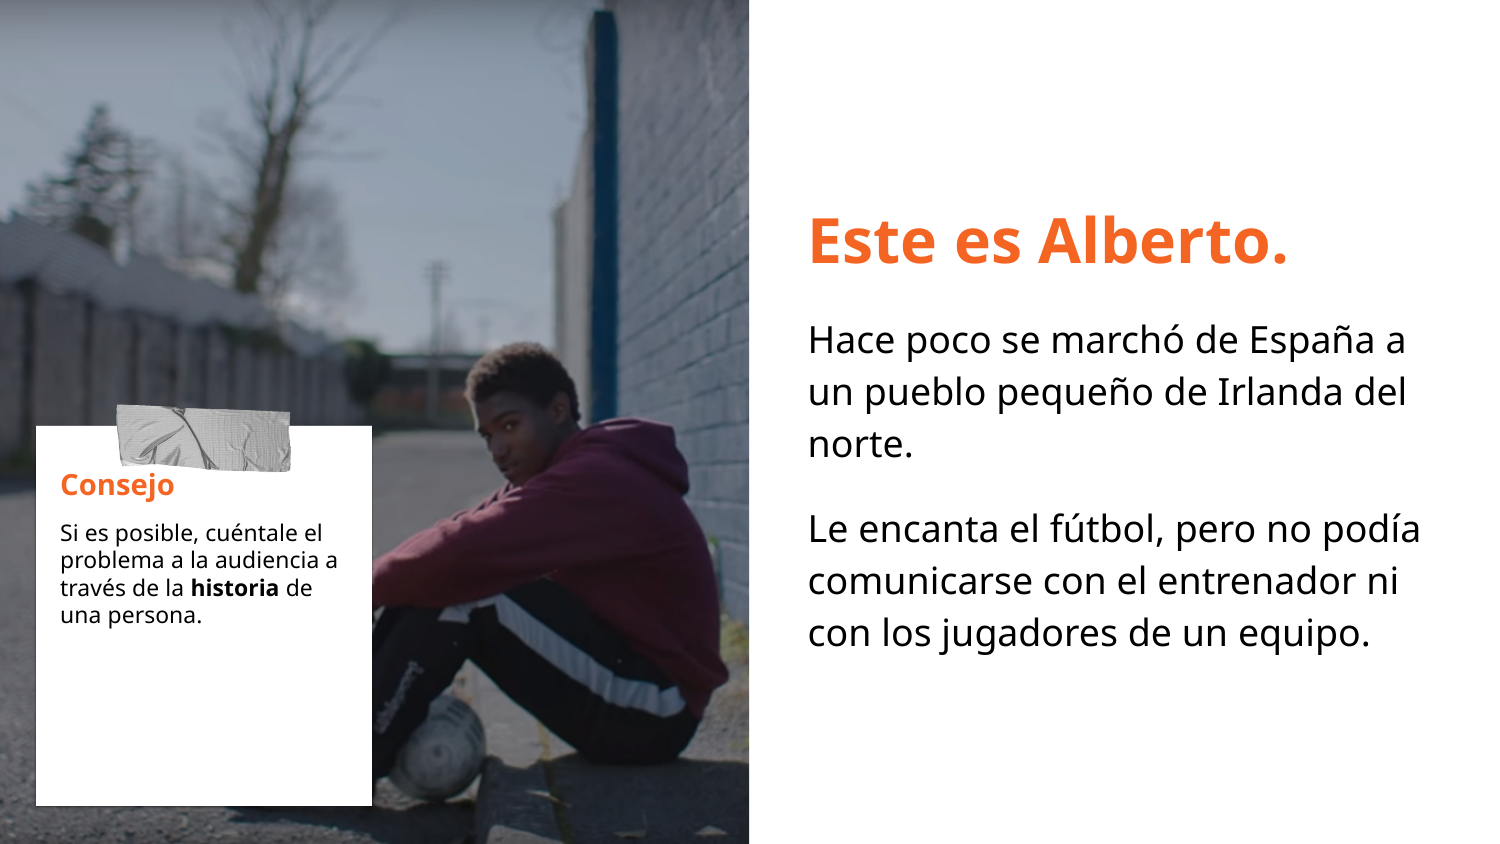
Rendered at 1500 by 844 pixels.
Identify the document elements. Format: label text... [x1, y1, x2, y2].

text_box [21, 403, 386, 821]
list Este es Alberto. Hace poco se marchó de España a un pueblo pequeño de Irlanda del norte. Le encanta el fútbol, pero no podía comunicarse con el entrenador ni con los jugadores de un equipo. [792, 160, 1455, 683]
picture [0, 0, 750, 844]
